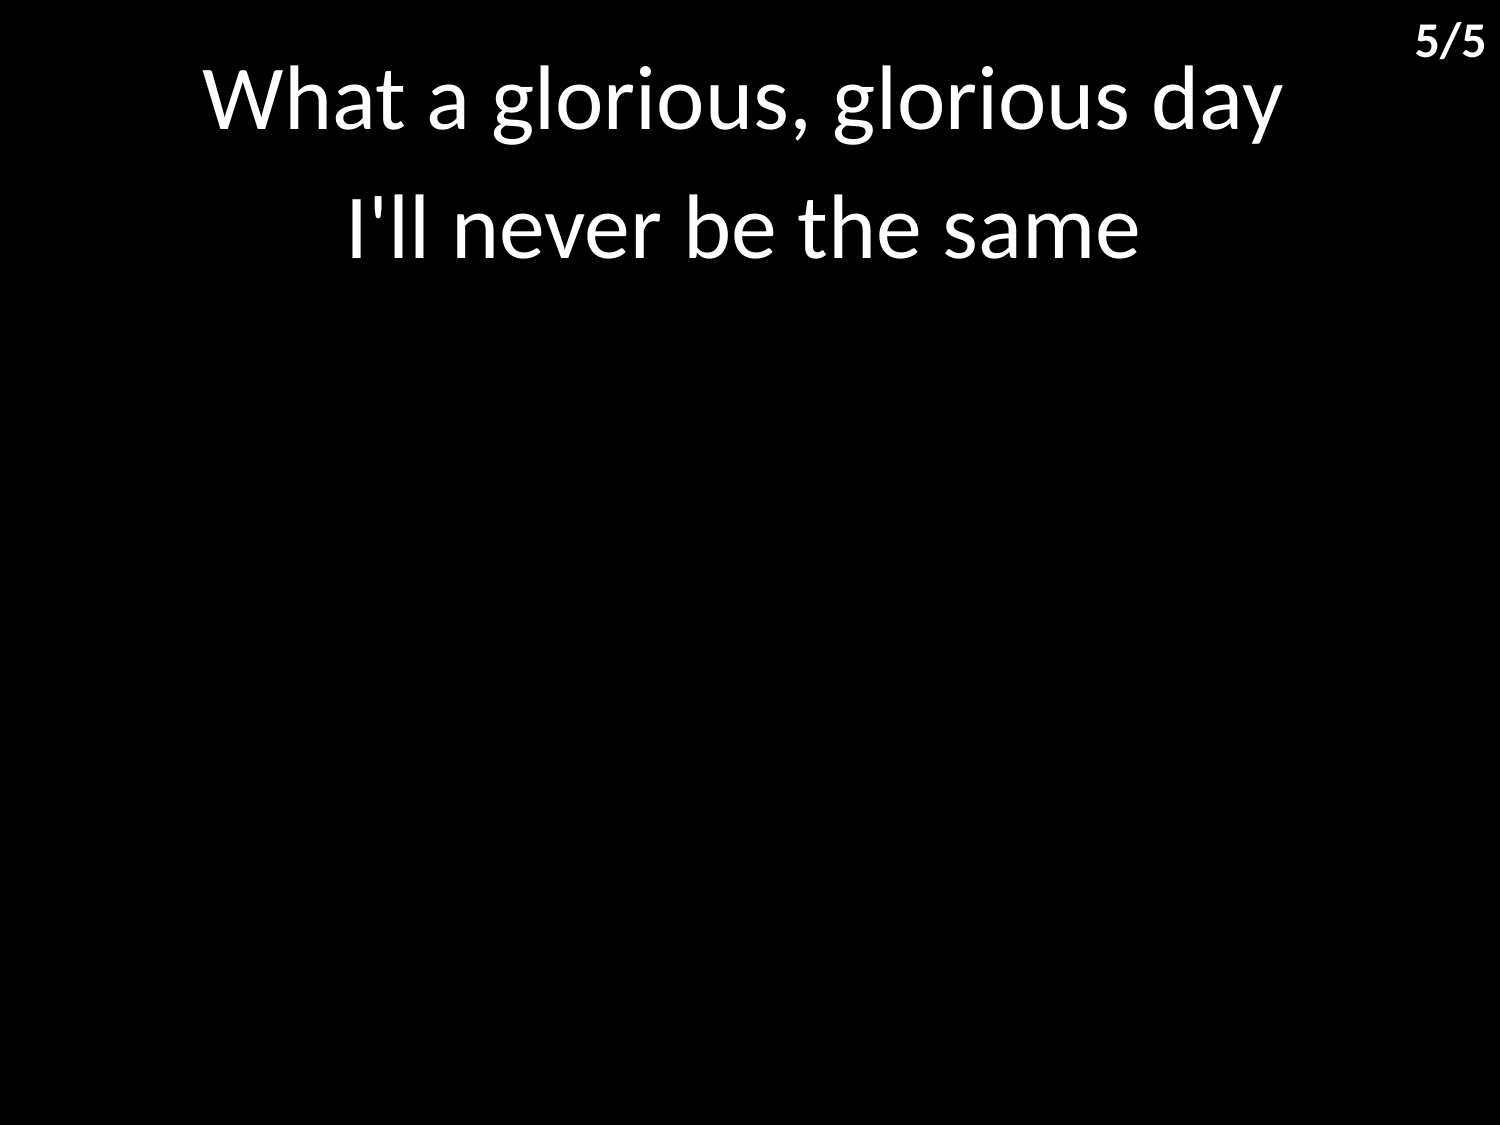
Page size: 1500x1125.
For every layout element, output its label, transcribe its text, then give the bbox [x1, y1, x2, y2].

subtitle What a glorious, glorious day I'll never be the same [17, 30, 1471, 1094]
text_box 5/5 [1399, 0, 1500, 75]
